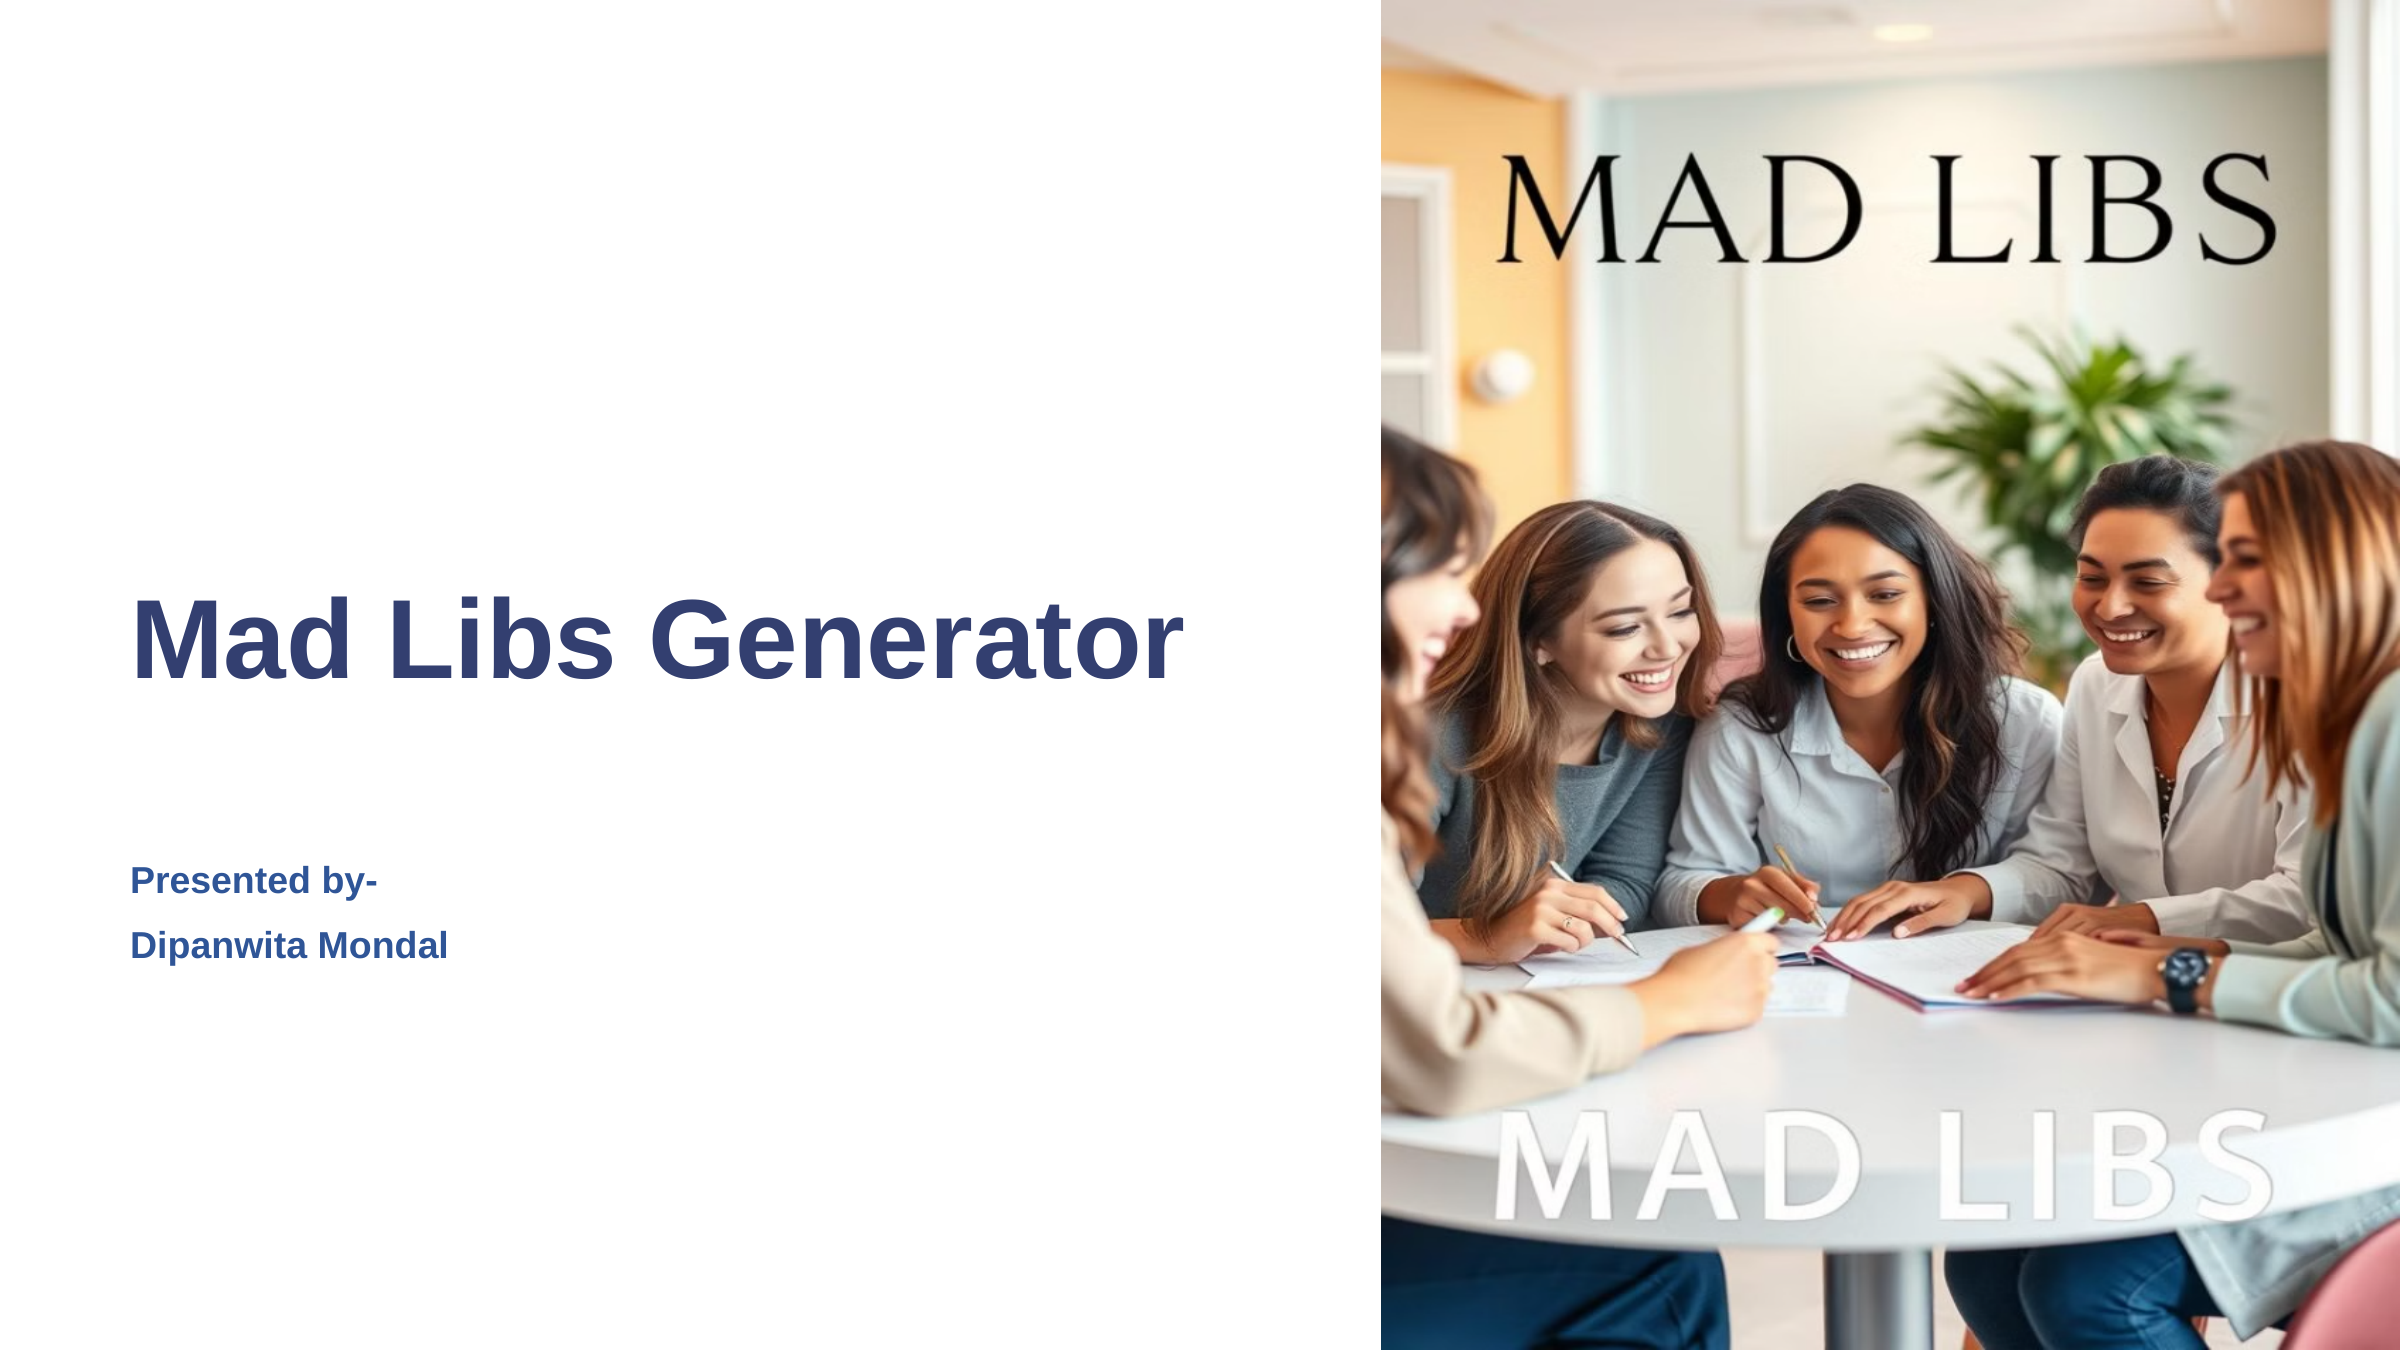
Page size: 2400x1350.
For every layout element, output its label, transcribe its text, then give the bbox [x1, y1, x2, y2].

picture [1381, 0, 2400, 1350]
text_box Mad Libs Generator [130, 585, 1200, 702]
text_box Presented by- Dipanwita Mondal [130, 836, 726, 979]
